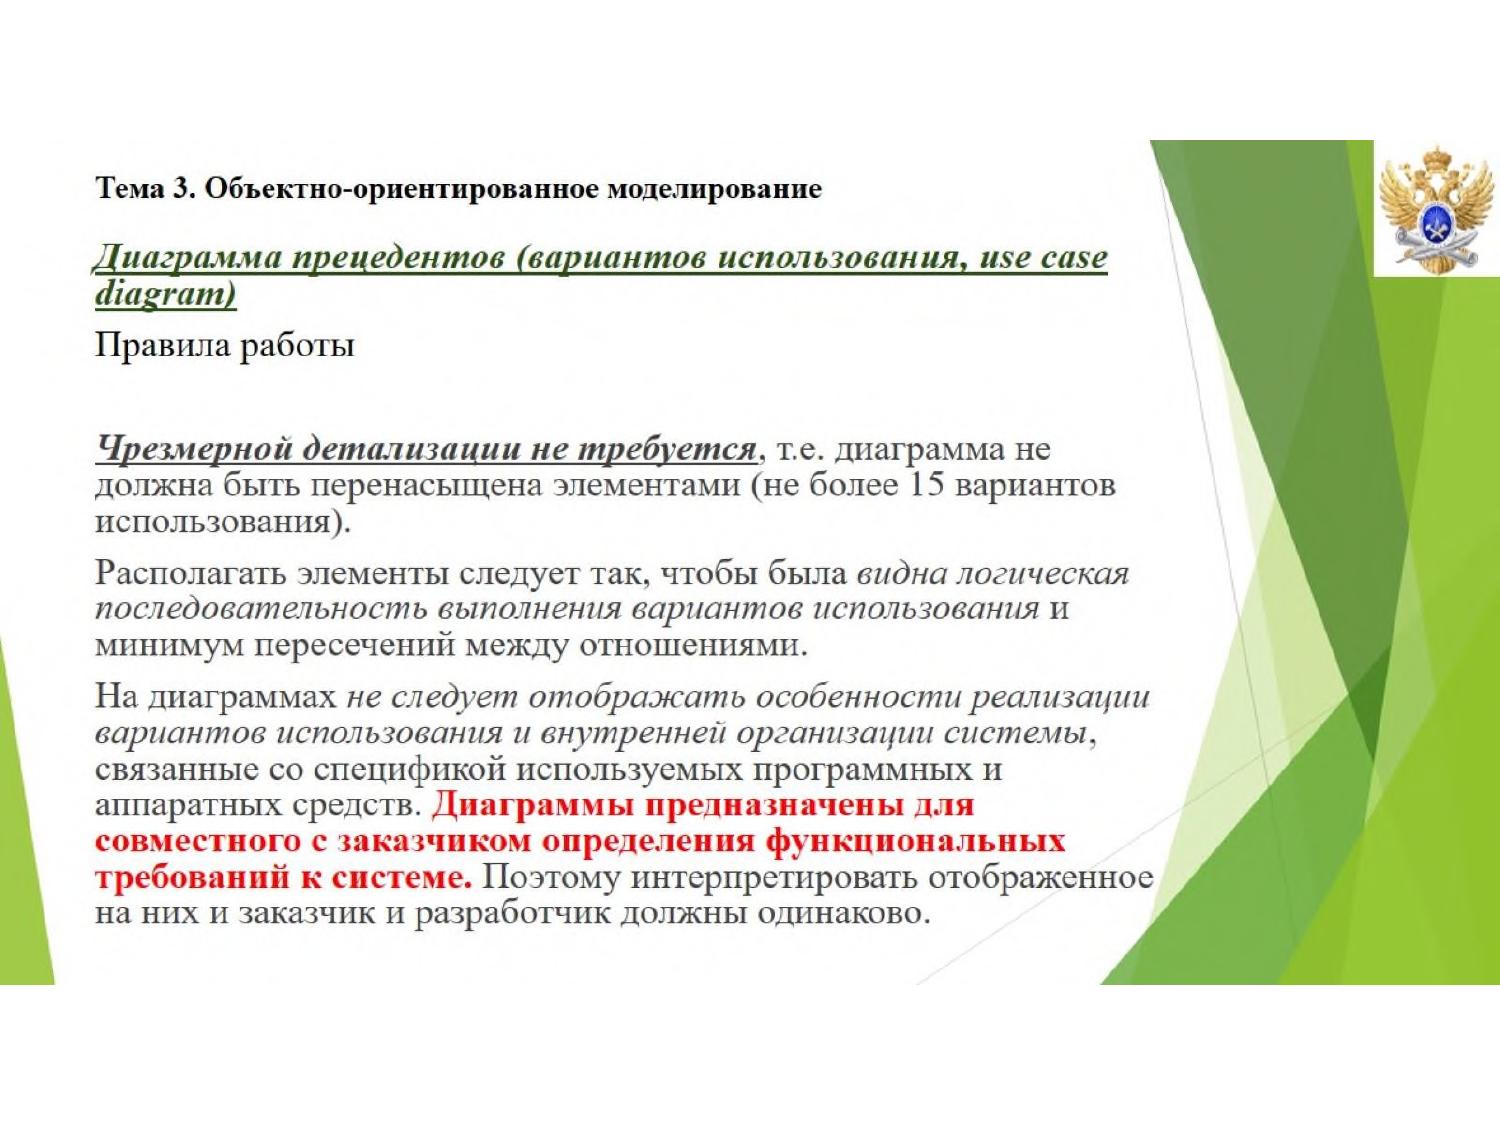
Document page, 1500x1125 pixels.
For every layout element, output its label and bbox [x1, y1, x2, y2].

picture [0, 140, 1500, 985]
